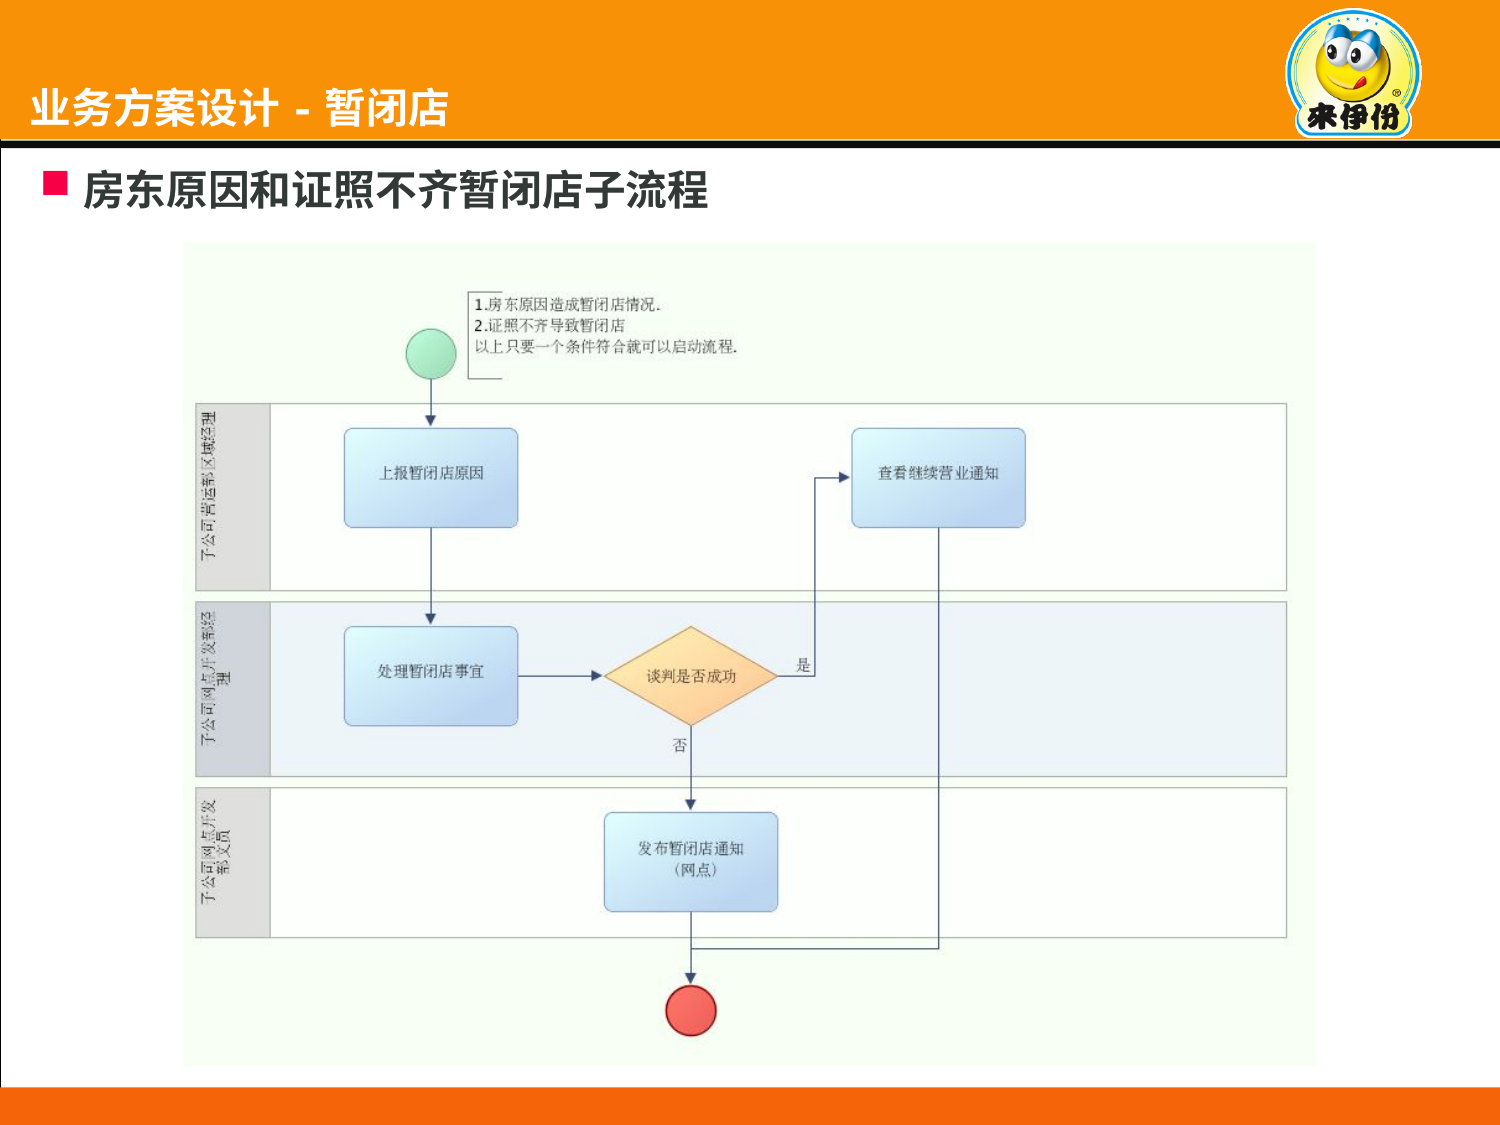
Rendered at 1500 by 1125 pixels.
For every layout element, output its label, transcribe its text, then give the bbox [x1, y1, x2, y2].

picture [182, 241, 1318, 1066]
footer [0, 1086, 986, 1125]
title 业务方案设计-暂闭店 [0, 51, 1220, 138]
list 房东原因和证照不齐暂闭店子流程 [33, 157, 1469, 221]
picture [1277, 0, 1430, 142]
